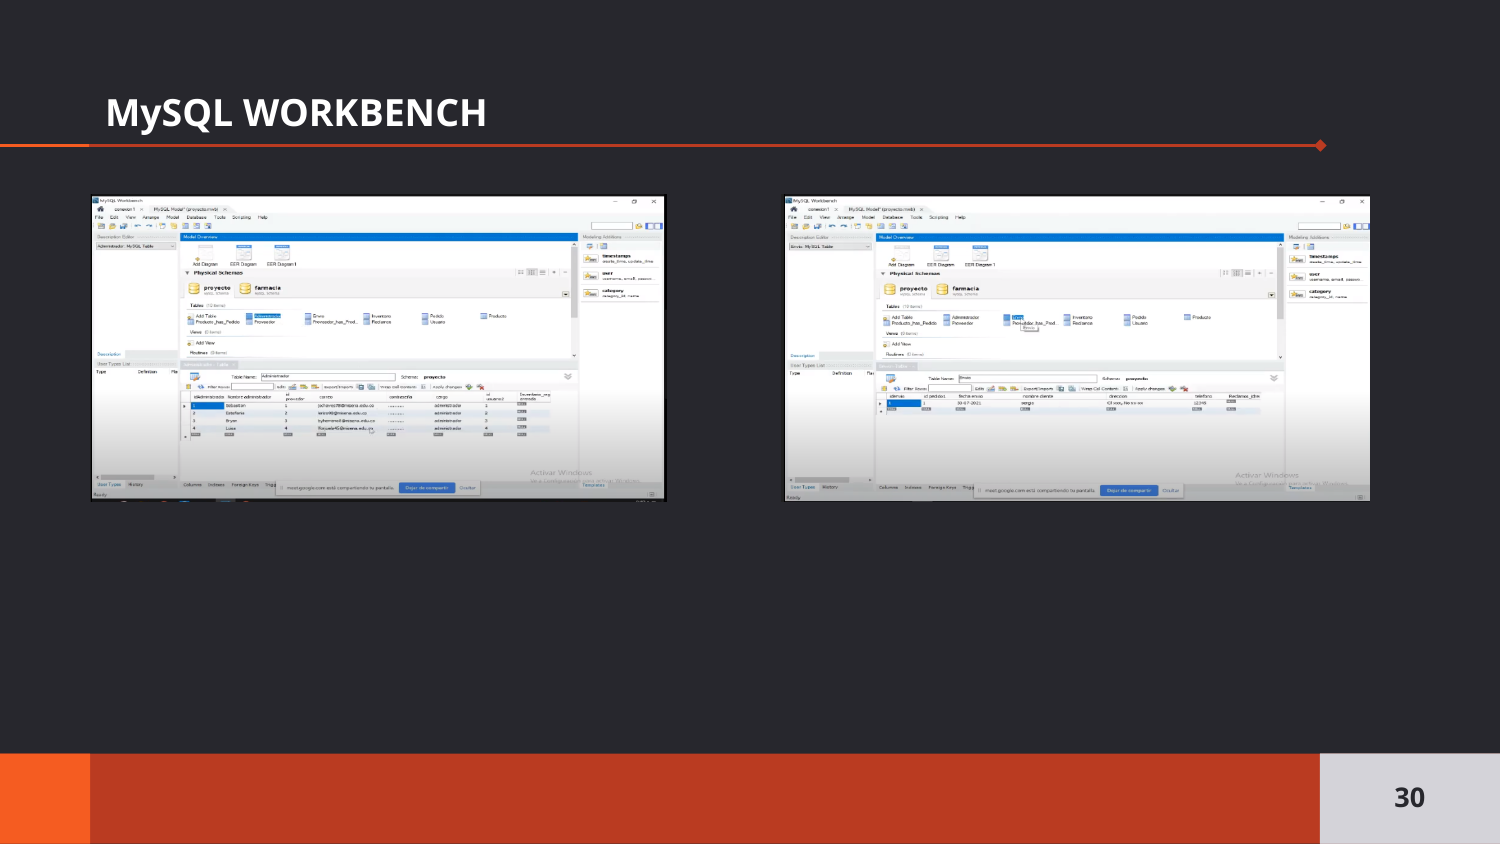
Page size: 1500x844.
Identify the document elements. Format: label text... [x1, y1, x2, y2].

slide_number 30 [1320, 753, 1500, 844]
picture [89, 193, 668, 502]
title MySQL WORKBENCH [90, 59, 1320, 150]
picture [781, 193, 1370, 502]
